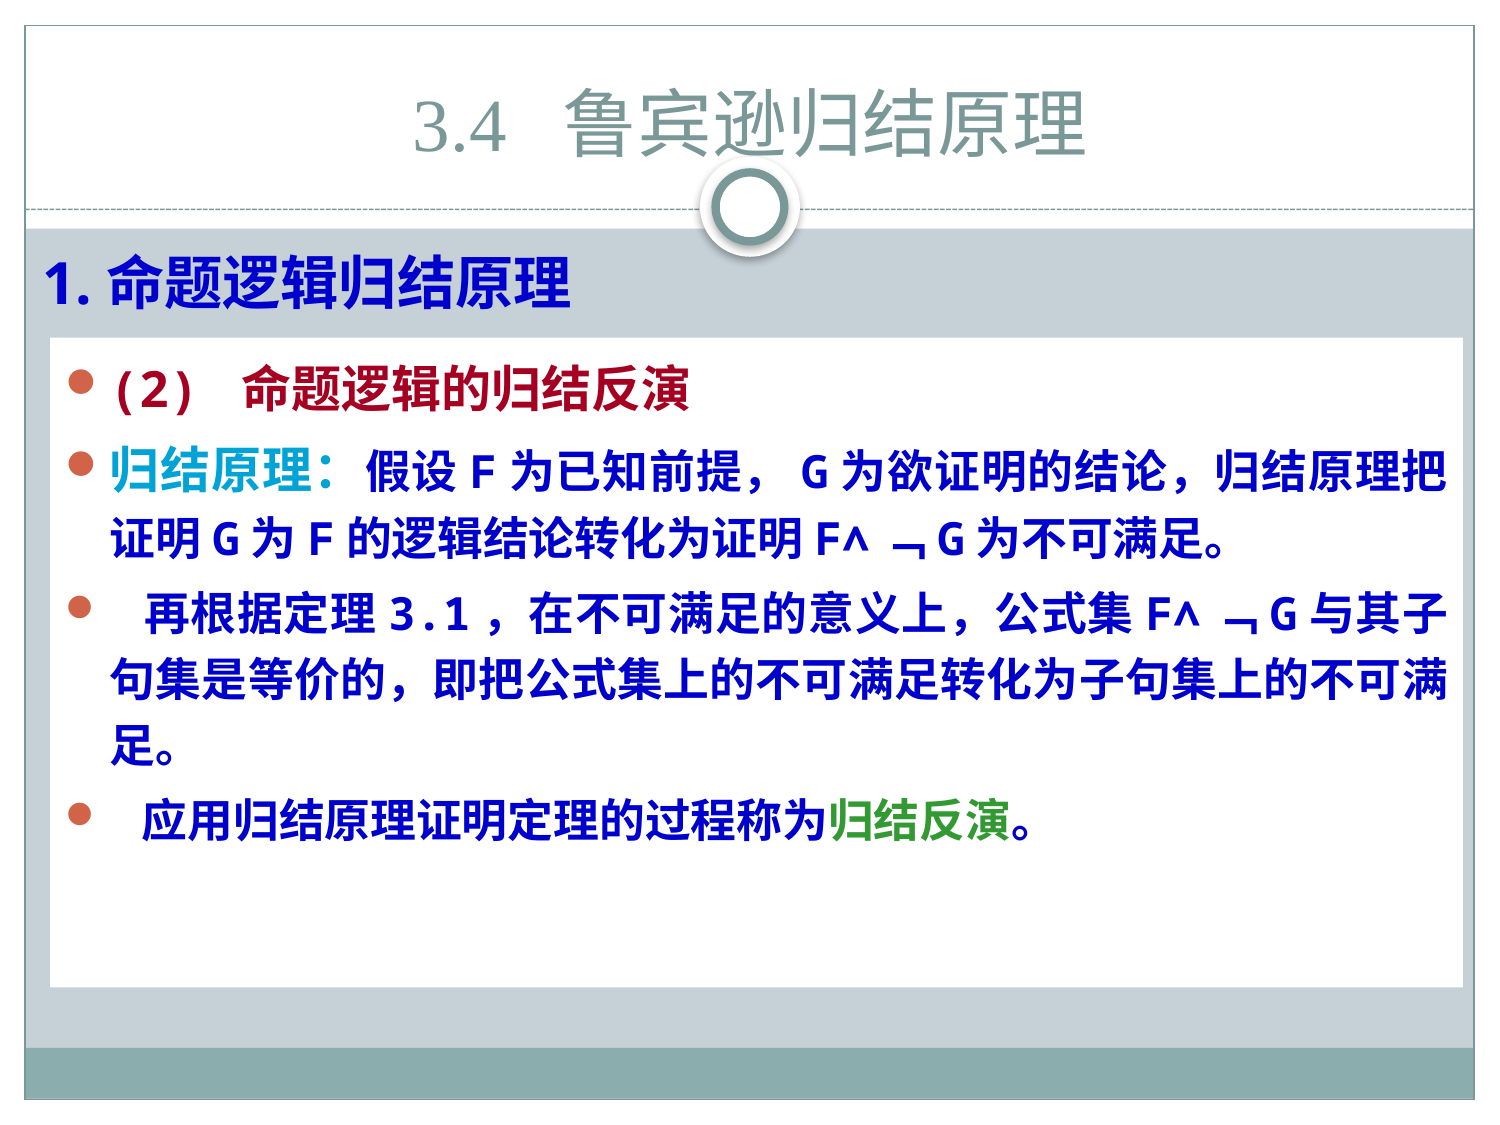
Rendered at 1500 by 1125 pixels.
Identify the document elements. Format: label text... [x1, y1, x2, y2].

list (2) 命题逻辑的归结反演 归结原理：假设F为已知前提，G为欲证明的结论，归结原理把证明G为F的逻辑结论转化为证明F∧﹁G为不可满足。 再根据定理3.1，在不可满足的意义上，公式集F∧﹁G与其子句集是等价的，即把公式集上的不可满足转化为子句集上的不可满足。 应用归结原理证明定理的过程称为归结反演。 [49, 337, 1464, 988]
text_box 1.命题逻辑归结原理 [27, 224, 731, 324]
title 3.4 鲁宾逊归结原理 [49, 49, 1451, 175]
